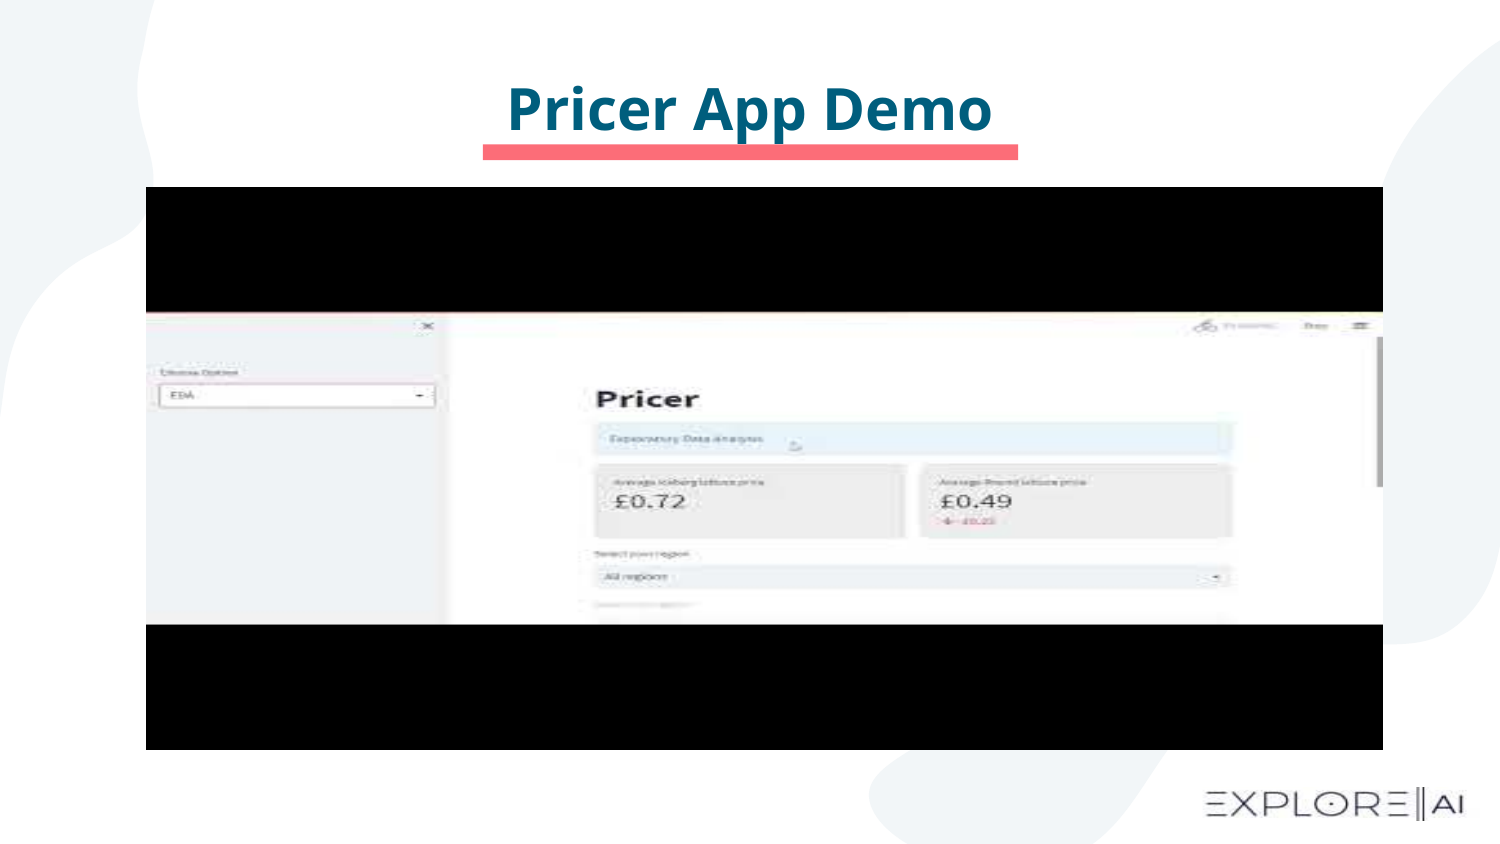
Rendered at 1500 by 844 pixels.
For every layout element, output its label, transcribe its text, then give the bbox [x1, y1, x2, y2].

picture [146, 187, 1383, 751]
picture [1187, 787, 1492, 821]
title Pricer App Demo [117, 56, 1383, 151]
text_box [482, 144, 1019, 161]
